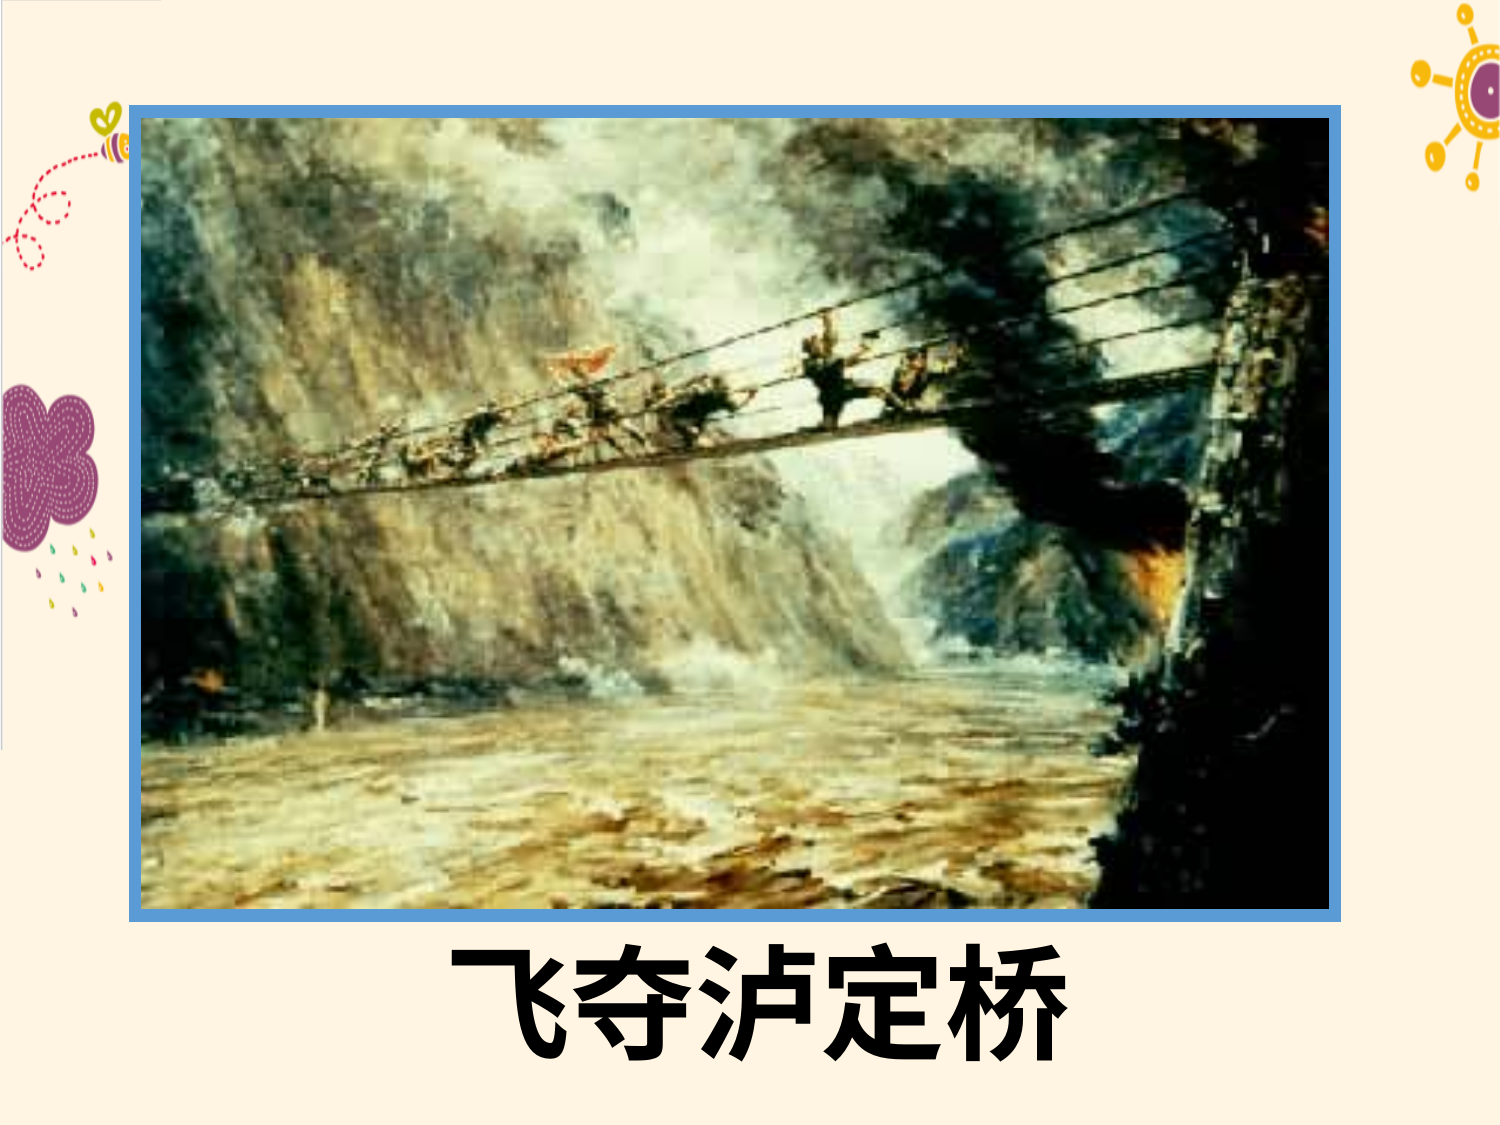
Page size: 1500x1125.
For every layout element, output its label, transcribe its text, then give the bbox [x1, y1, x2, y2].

text_box 飞夺泸定桥 [430, 917, 1093, 1083]
picture [0, 0, 1500, 1125]
